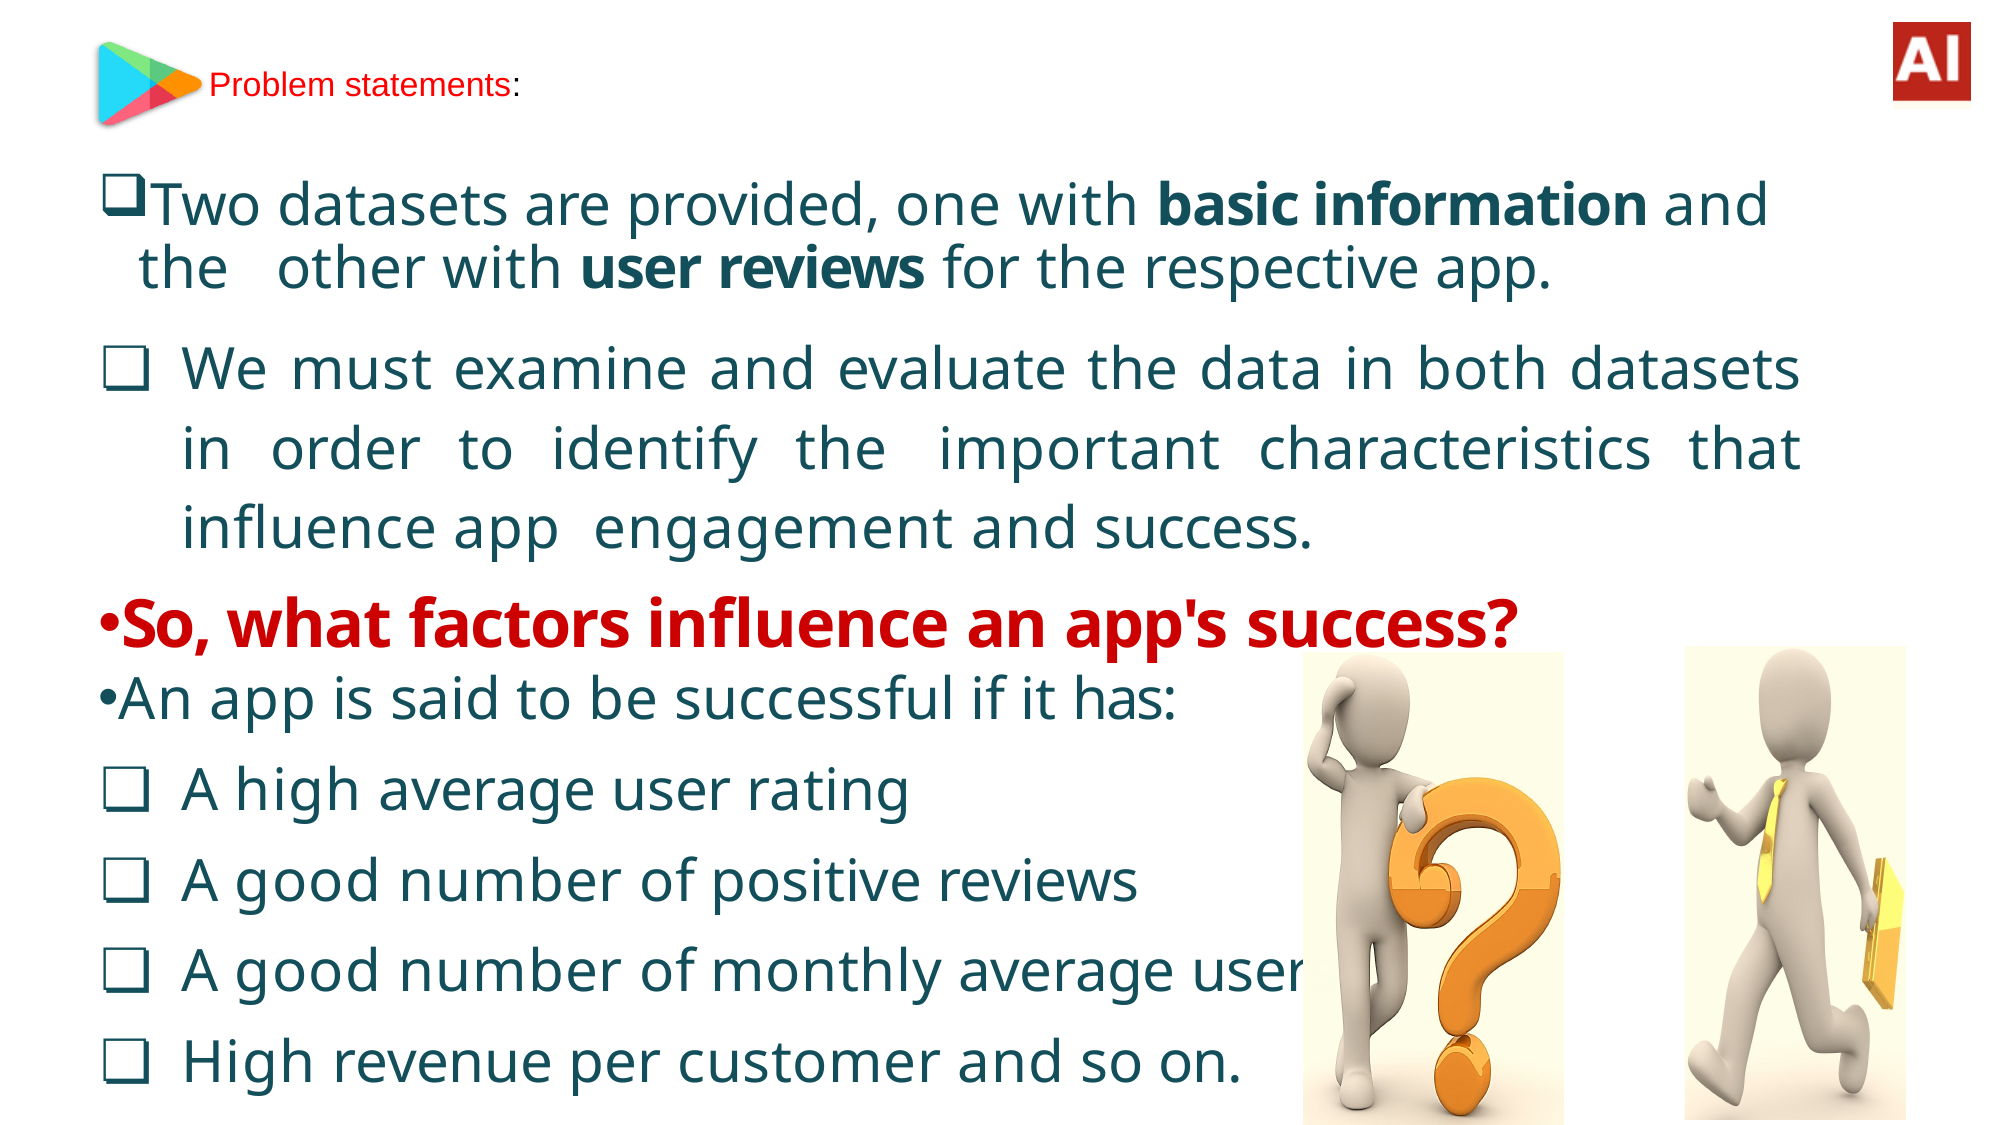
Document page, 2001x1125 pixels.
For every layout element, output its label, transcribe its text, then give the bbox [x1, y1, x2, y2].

text_box [1303, 652, 1564, 1125]
picture [1893, 22, 1971, 109]
title Problem statements: [218, 59, 1023, 112]
text_box [1684, 646, 1906, 1120]
list Two datasets are provided, one with basic information and the other with user reviews for the respective app. We must examine and evaluate the data in both datasets in order to identify the important characteristics that inﬂuence app engagement and success. So, what factors inﬂuence an app's success? An app is said to be successful if it has: A high average user rating A good number of positive reviews A good number of monthly average users High revenue per customer and so on. [83, 167, 1818, 1115]
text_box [82, 37, 218, 134]
